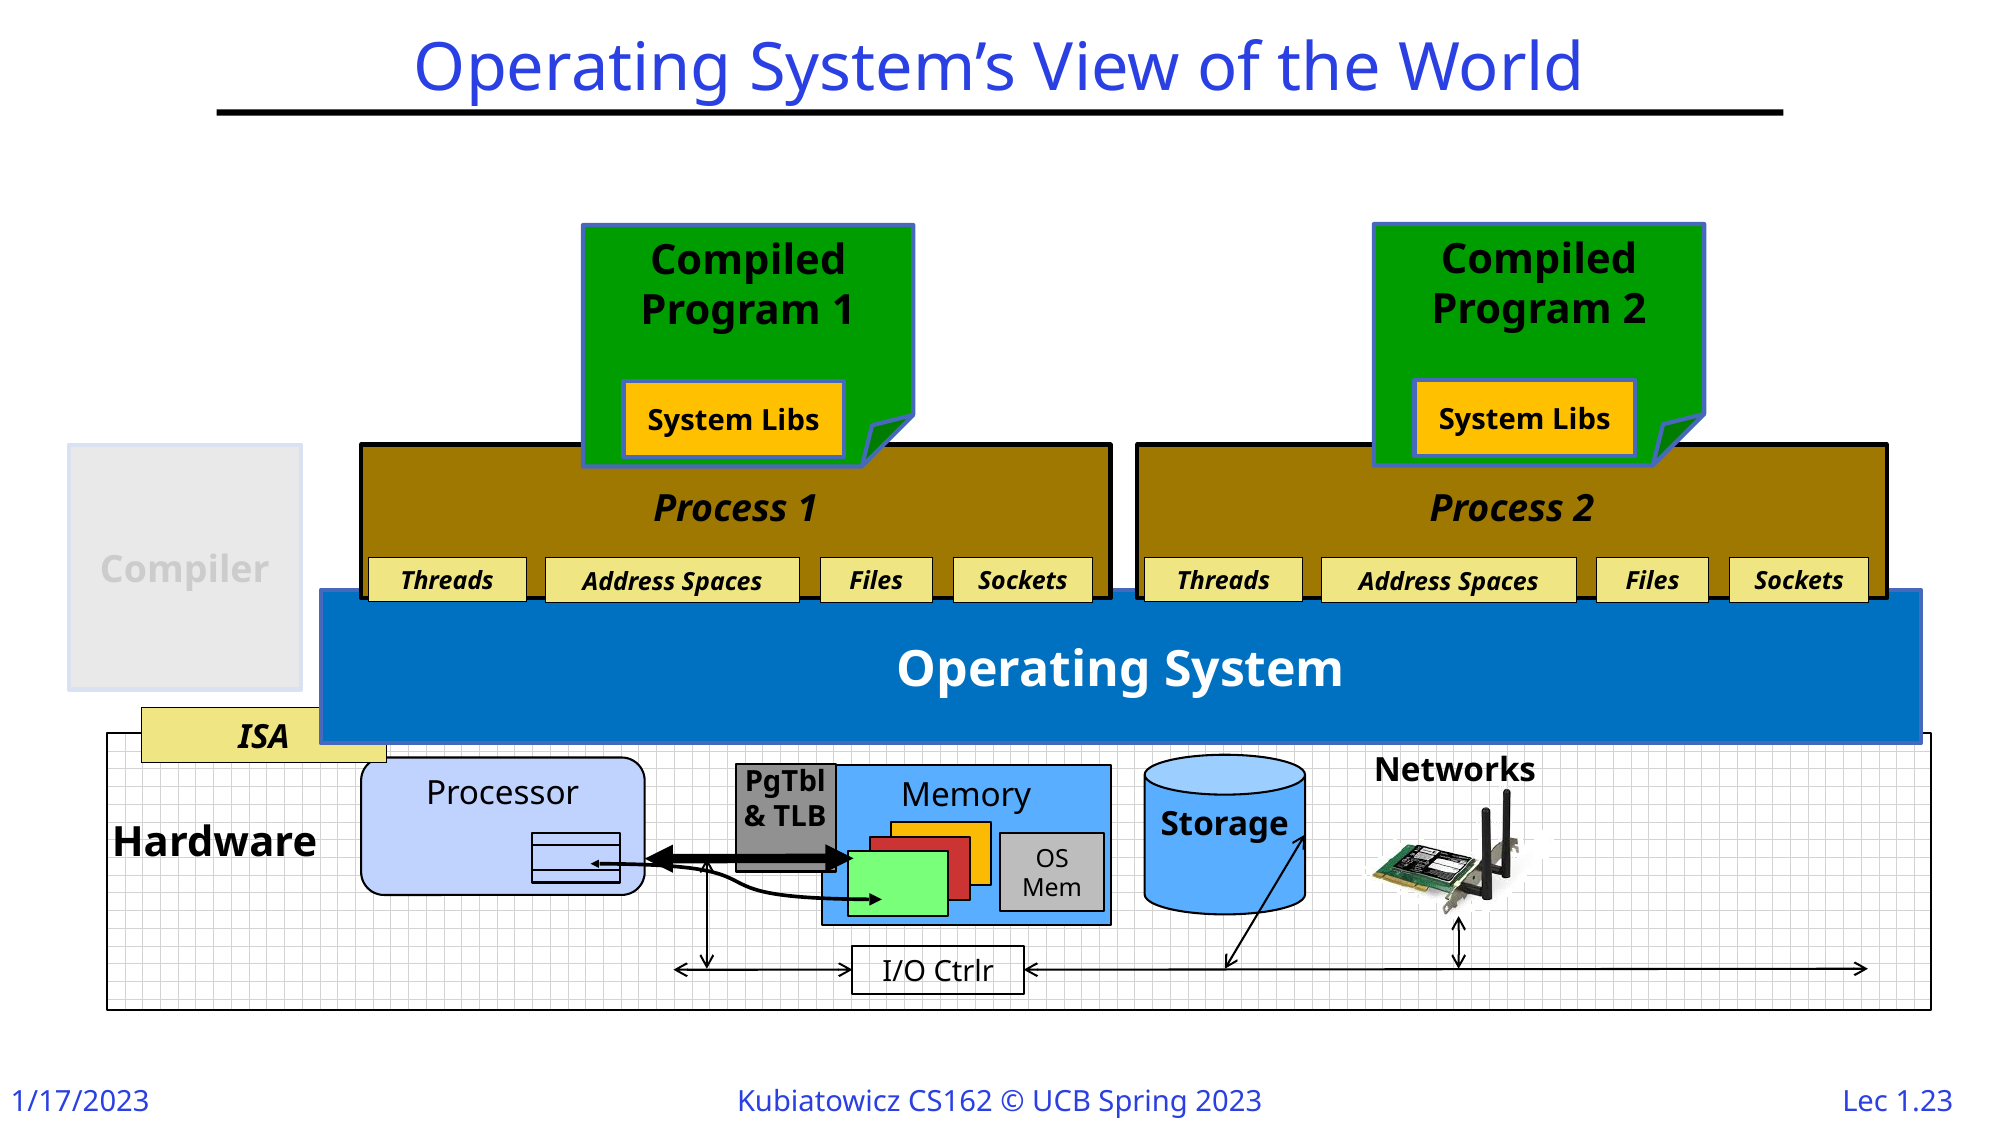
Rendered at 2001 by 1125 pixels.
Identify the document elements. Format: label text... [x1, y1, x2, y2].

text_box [710, 863, 883, 900]
text_box OS Mem [1000, 832, 1104, 912]
text_box System Libs [1412, 378, 1637, 458]
title Operating System’s View of the World [216, 24, 1784, 113]
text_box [531, 832, 620, 883]
text_box Compiled Program 1 [580, 222, 916, 469]
text_box Hardware [97, 807, 333, 872]
text_box ISA [141, 707, 387, 763]
text_box Files [820, 557, 933, 603]
text_box Process 1 [359, 442, 1113, 600]
text_box System Libs [621, 379, 846, 459]
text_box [726, 754, 844, 856]
text_box Address Spaces [545, 557, 800, 603]
text_box Threads [368, 557, 527, 602]
text_box [891, 822, 992, 885]
text_box Sockets [1729, 557, 1869, 603]
text_box Files [1596, 557, 1709, 603]
text_box [848, 850, 949, 917]
text_box [869, 837, 970, 900]
text_box I/O Ctrlr [852, 945, 1024, 994]
text_box [684, 971, 842, 975]
text_box Address Spaces [1321, 557, 1577, 603]
text_box Threads [1144, 557, 1303, 602]
text_box Storage [1144, 754, 1306, 915]
text_box [107, 733, 1932, 1011]
text_box [0, 303, 2000, 1064]
title OS Basics: Switching Processes [1144, 754, 1305, 794]
text_box Processor [361, 757, 645, 895]
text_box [590, 863, 704, 900]
picture [1361, 747, 1571, 957]
text_box [1034, 971, 1856, 975]
text_box Compiled Program 2 [1371, 221, 1707, 468]
text_box Operating System [319, 588, 1923, 745]
text_box Process 2 [1135, 442, 1889, 600]
text_box Sockets [953, 557, 1093, 603]
text_box Memory [821, 765, 1111, 925]
